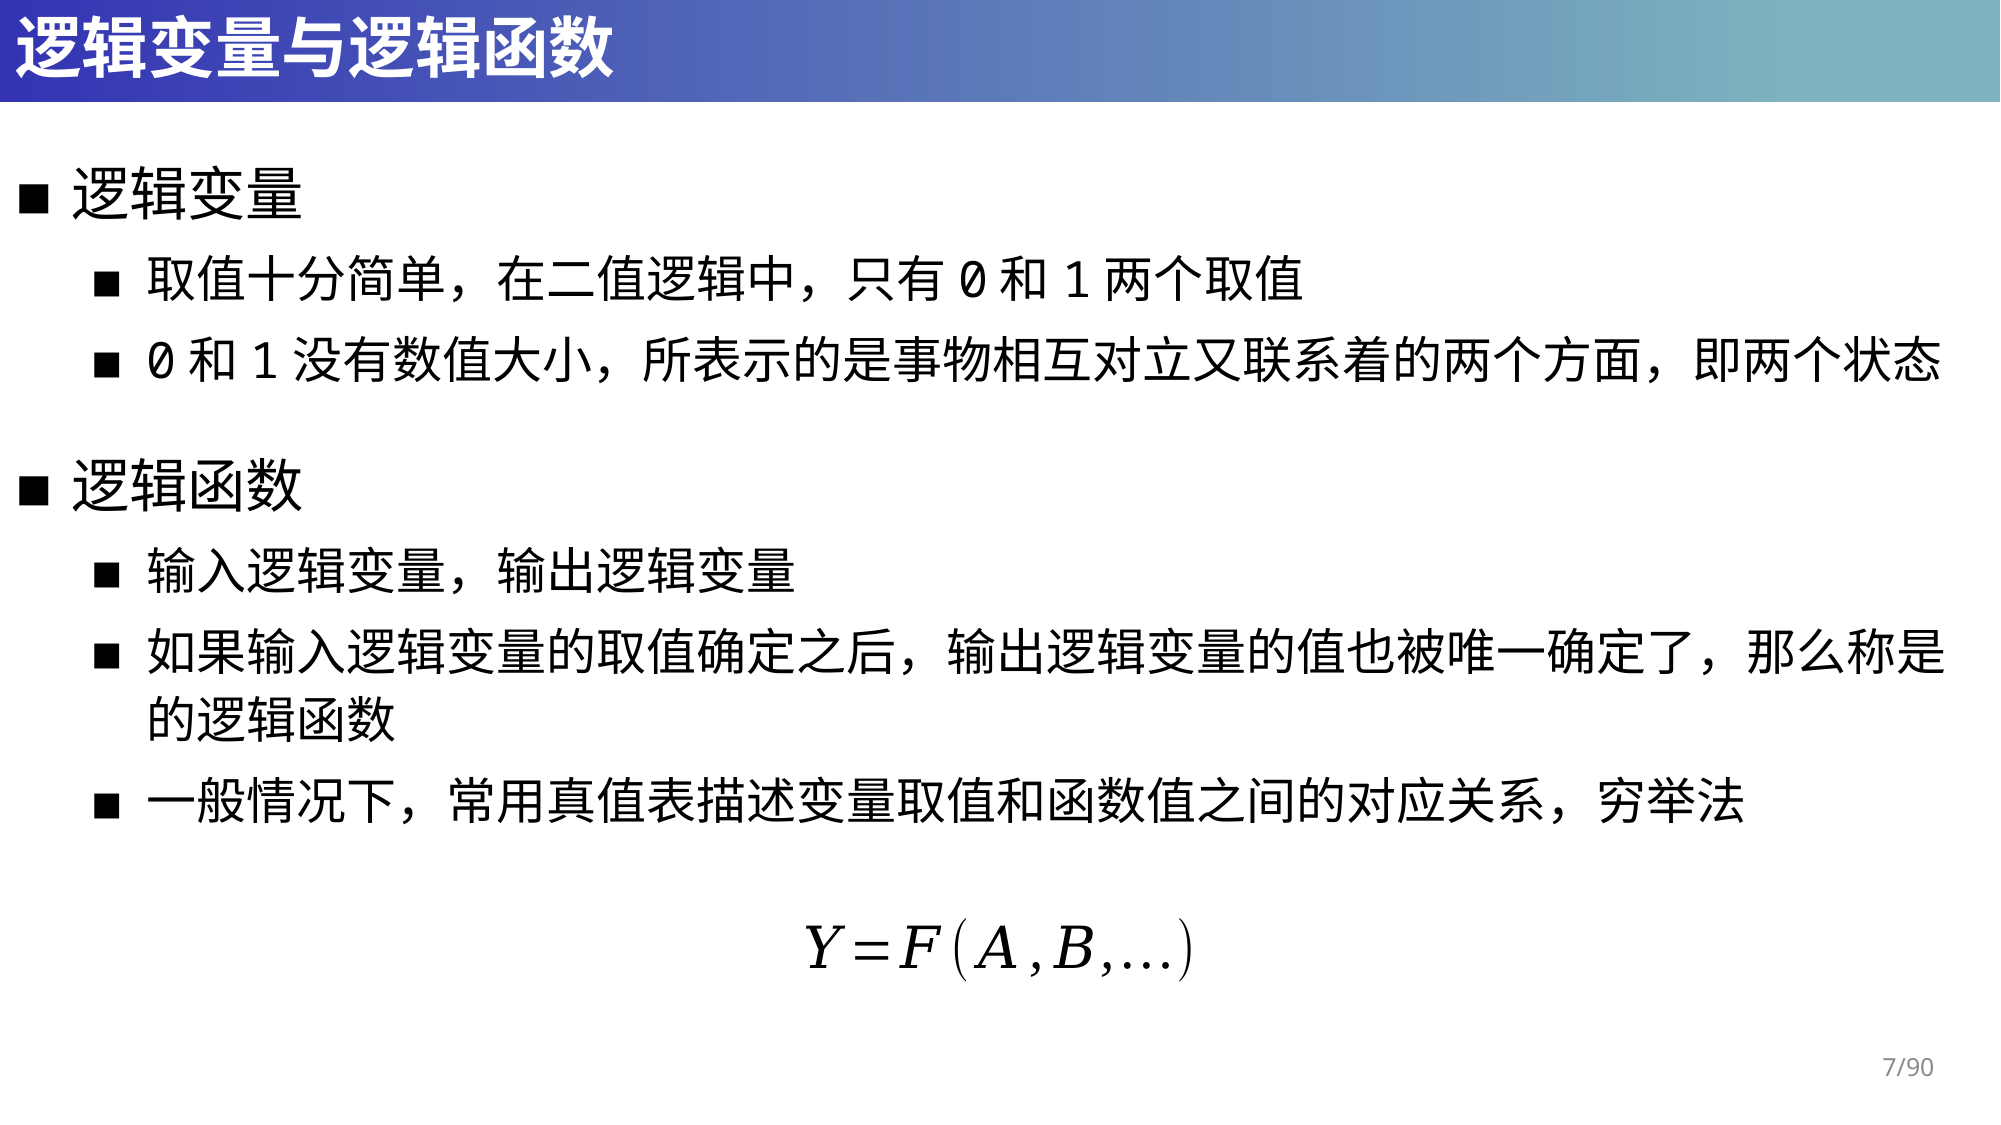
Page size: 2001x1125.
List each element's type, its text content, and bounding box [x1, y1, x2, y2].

slide_number 7/90 [1499, 1038, 1950, 1099]
title 逻辑变量与逻辑函数 [0, 0, 2000, 102]
